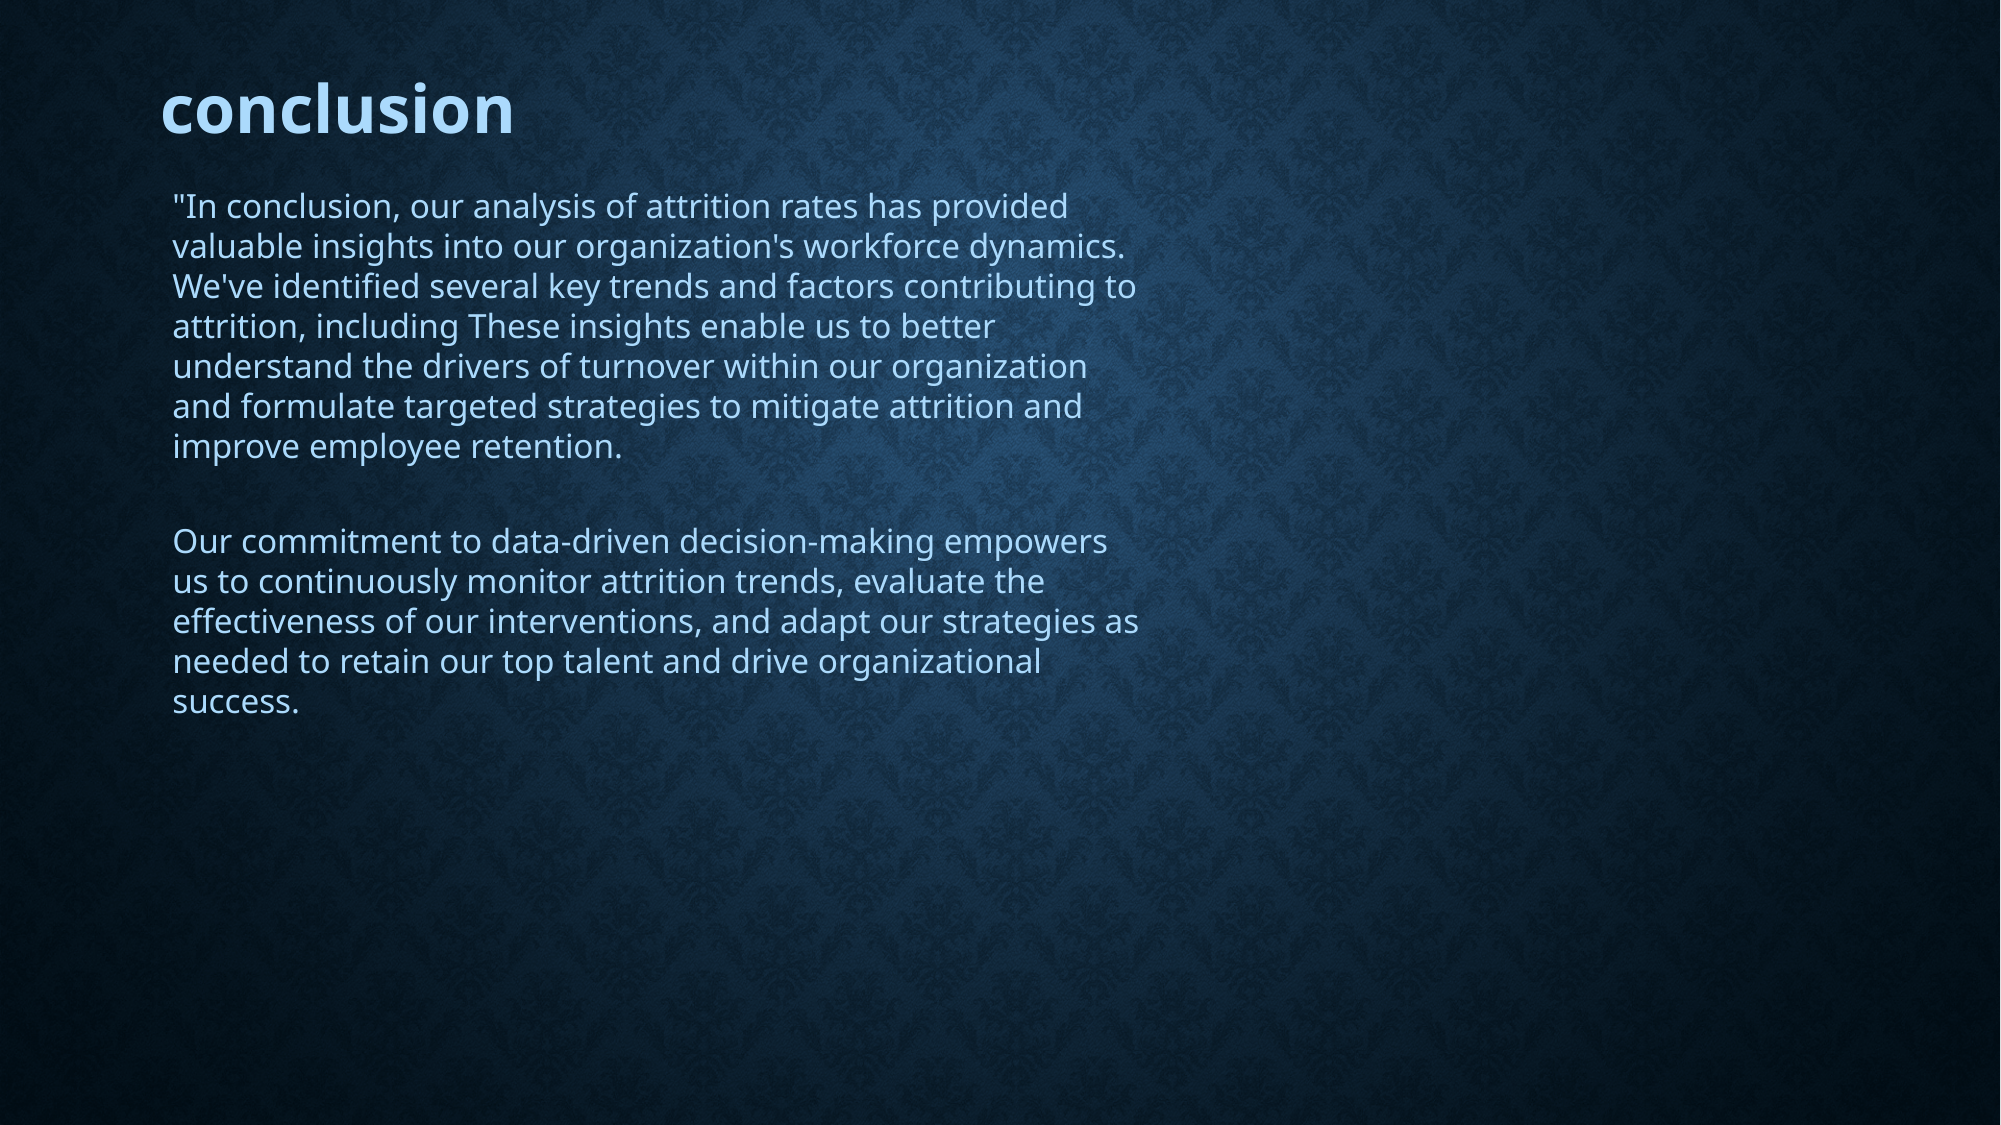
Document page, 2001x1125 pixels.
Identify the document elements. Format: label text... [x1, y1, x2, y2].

text_box "In conclusion, our analysis of attrition rates has provided valuable insights into our organization's workforce dynamics. We've identified several key trends and factors contributing to attrition, including These insights enable us to better understand the drivers of turnover within our organization and formulate targeted strategies to mitigate attrition and improve employee retention. [157, 178, 1158, 473]
text_box conclusion [145, 59, 711, 154]
text_box Our commitment to data-driven decision-making empowers us to continuously monitor attrition trends, evaluate the effectiveness of our interventions, and adapt our strategies as needed to retain our top talent and drive organizational success. [157, 512, 1158, 727]
